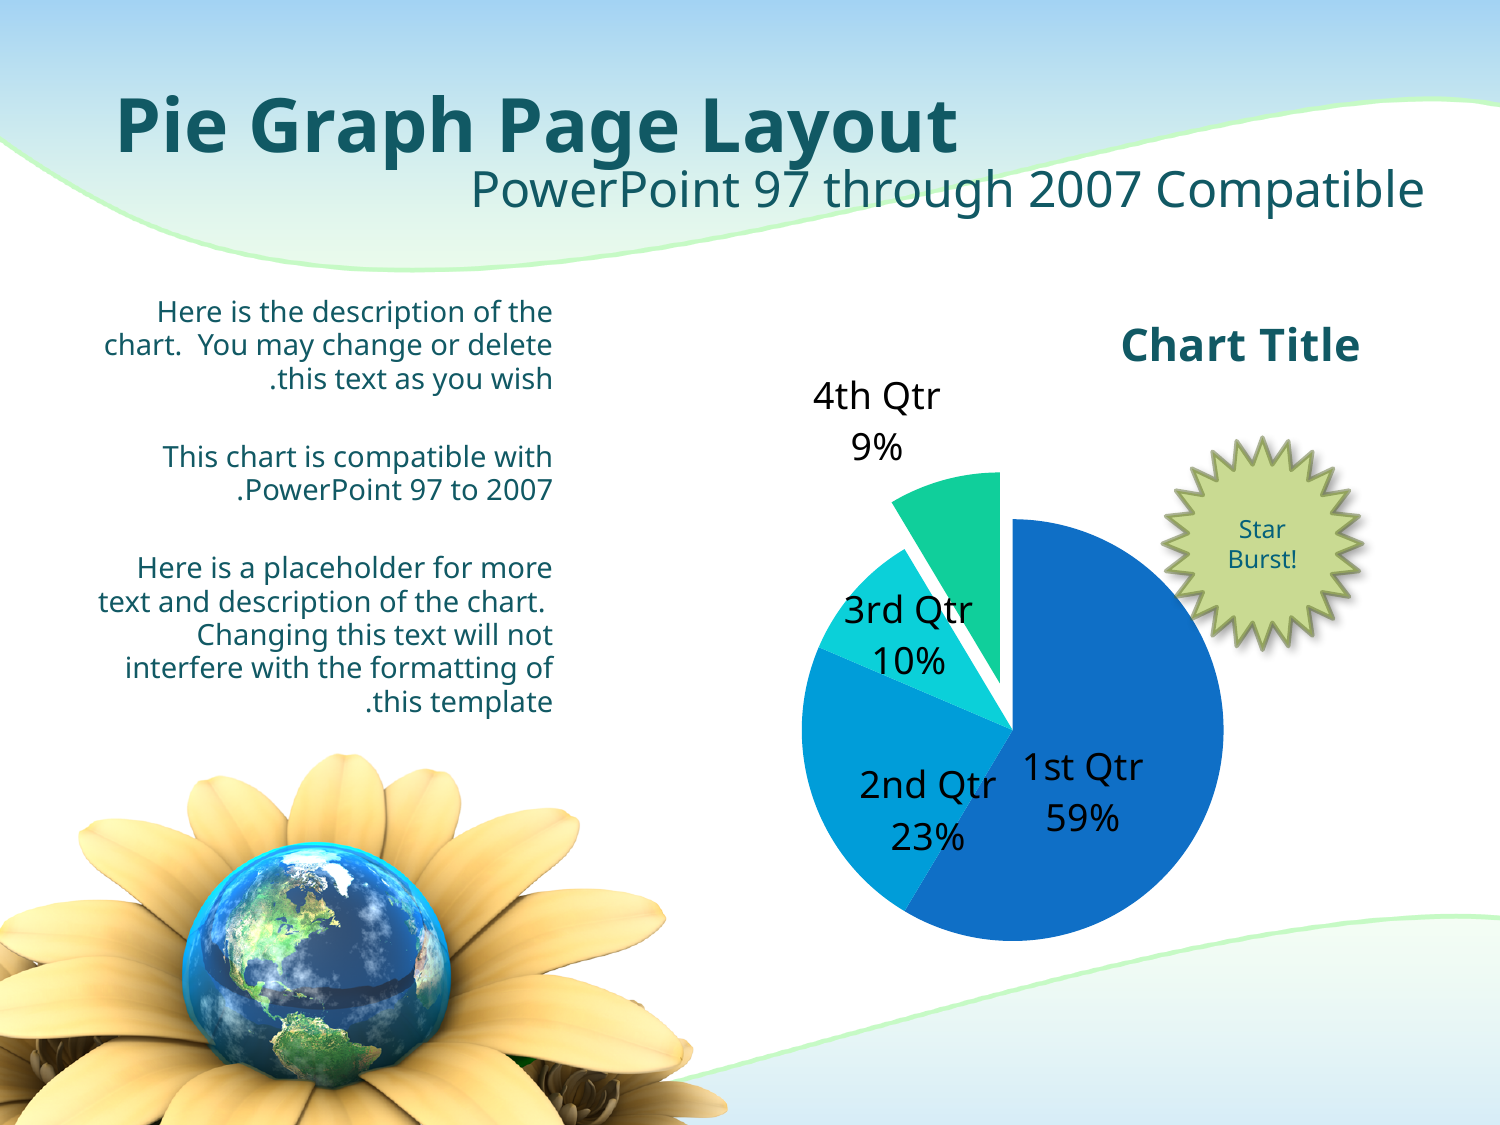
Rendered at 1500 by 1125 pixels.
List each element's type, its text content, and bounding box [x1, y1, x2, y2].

list Here is the description of the chart. You may change or delete this text as you wish. This chart is compatible with PowerPoint 97 to 2007. Here is a placeholder for more text and description of the chart. Changing this text will not interfere with the formatting of this template. [75, 287, 569, 1005]
title Pie Graph Page Layout [99, 70, 1450, 176]
picture [0, 0, 1500, 1125]
chart [586, 237, 1426, 1006]
list PowerPoint 97 through 2007 Compatible [103, 149, 1441, 225]
